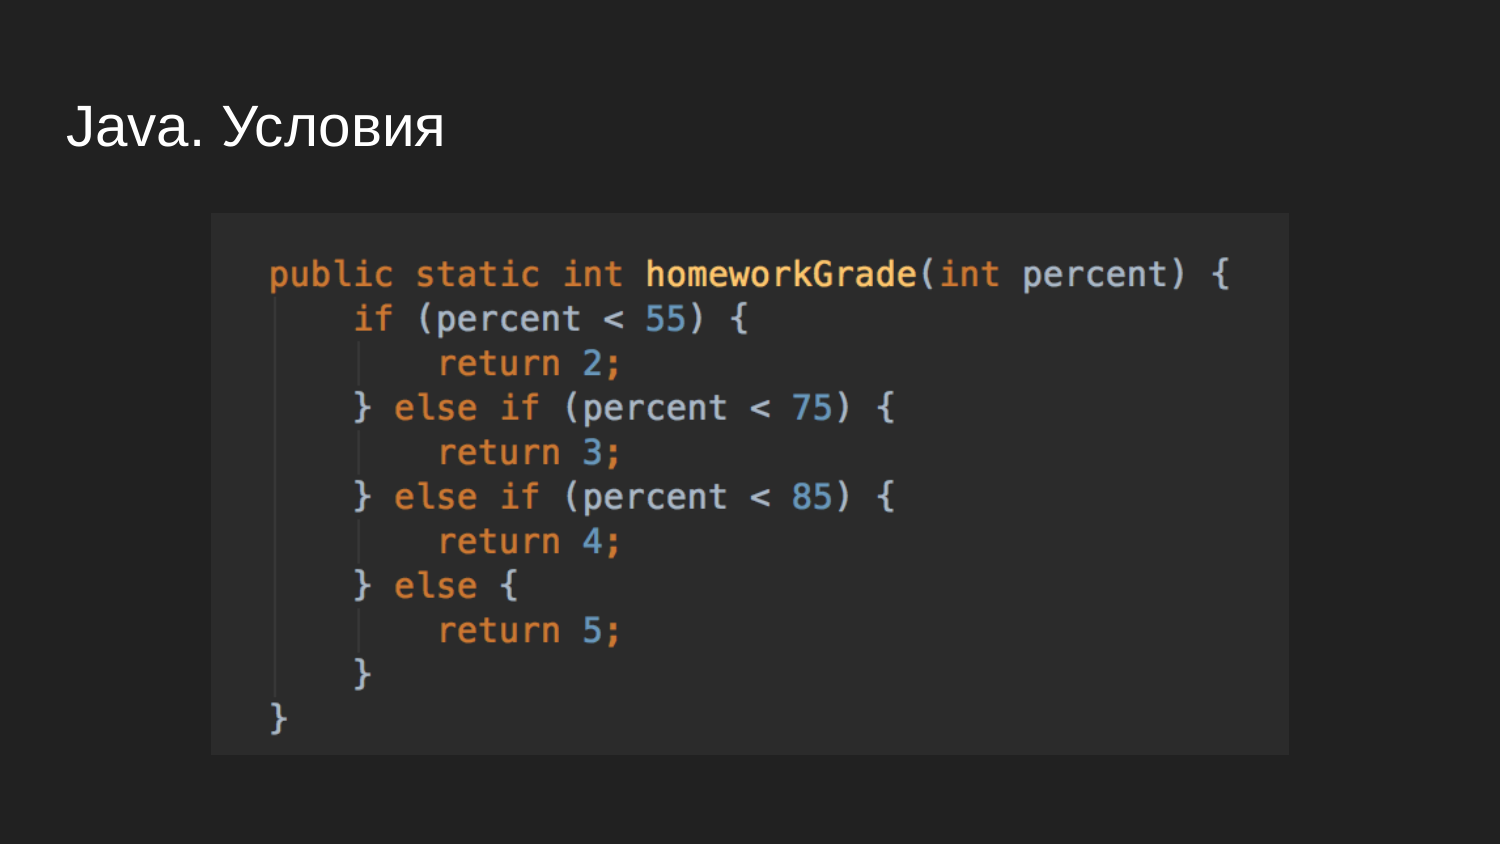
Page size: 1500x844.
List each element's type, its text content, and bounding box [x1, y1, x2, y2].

title Java. Условия [51, 72, 1449, 167]
picture [211, 213, 1289, 755]
